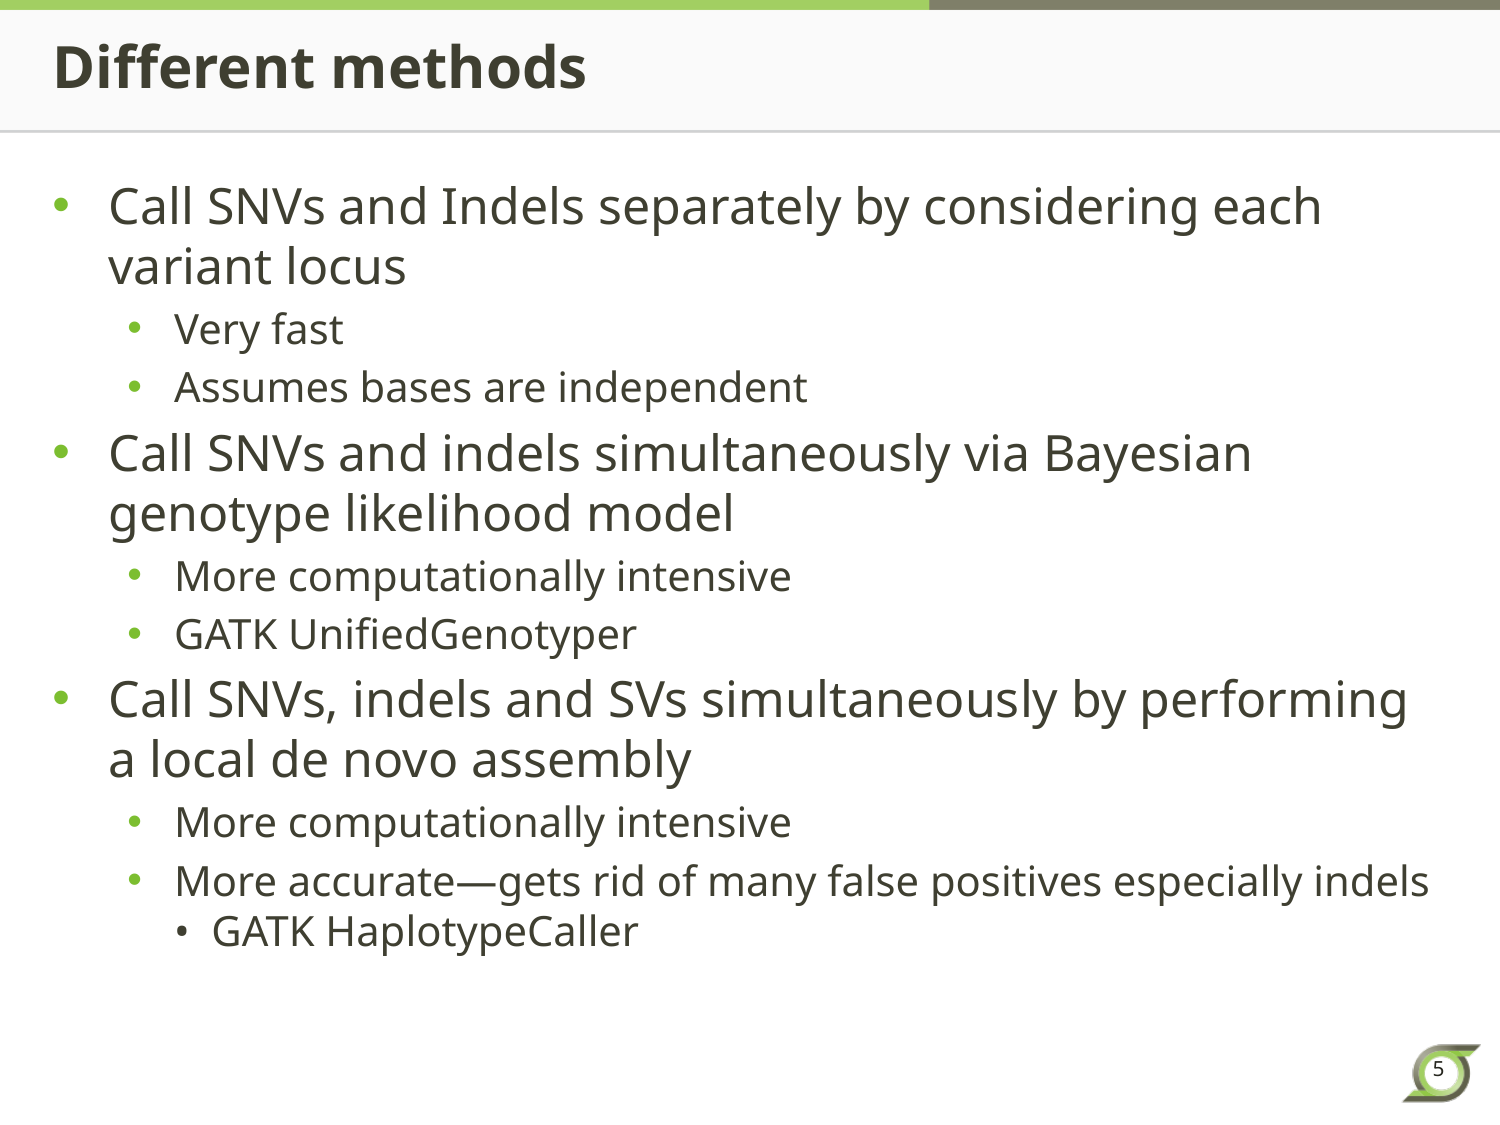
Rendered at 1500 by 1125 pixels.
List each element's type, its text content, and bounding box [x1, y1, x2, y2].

title Different methods [37, 18, 1454, 112]
list Call SNVs and Indels separately by considering each variant locus Very fast Assumes bases are independent Call SNVs and indels simultaneously via Bayesian genotype likelihood model More computationally intensive GATK UnifiedGenotyper Call SNVs, indels and SVs simultaneously by performing a local de novo assembly More computationally intensive More accurate—gets rid of many false positives especially indels • GATK HaplotypeCaller [37, 166, 1454, 1007]
